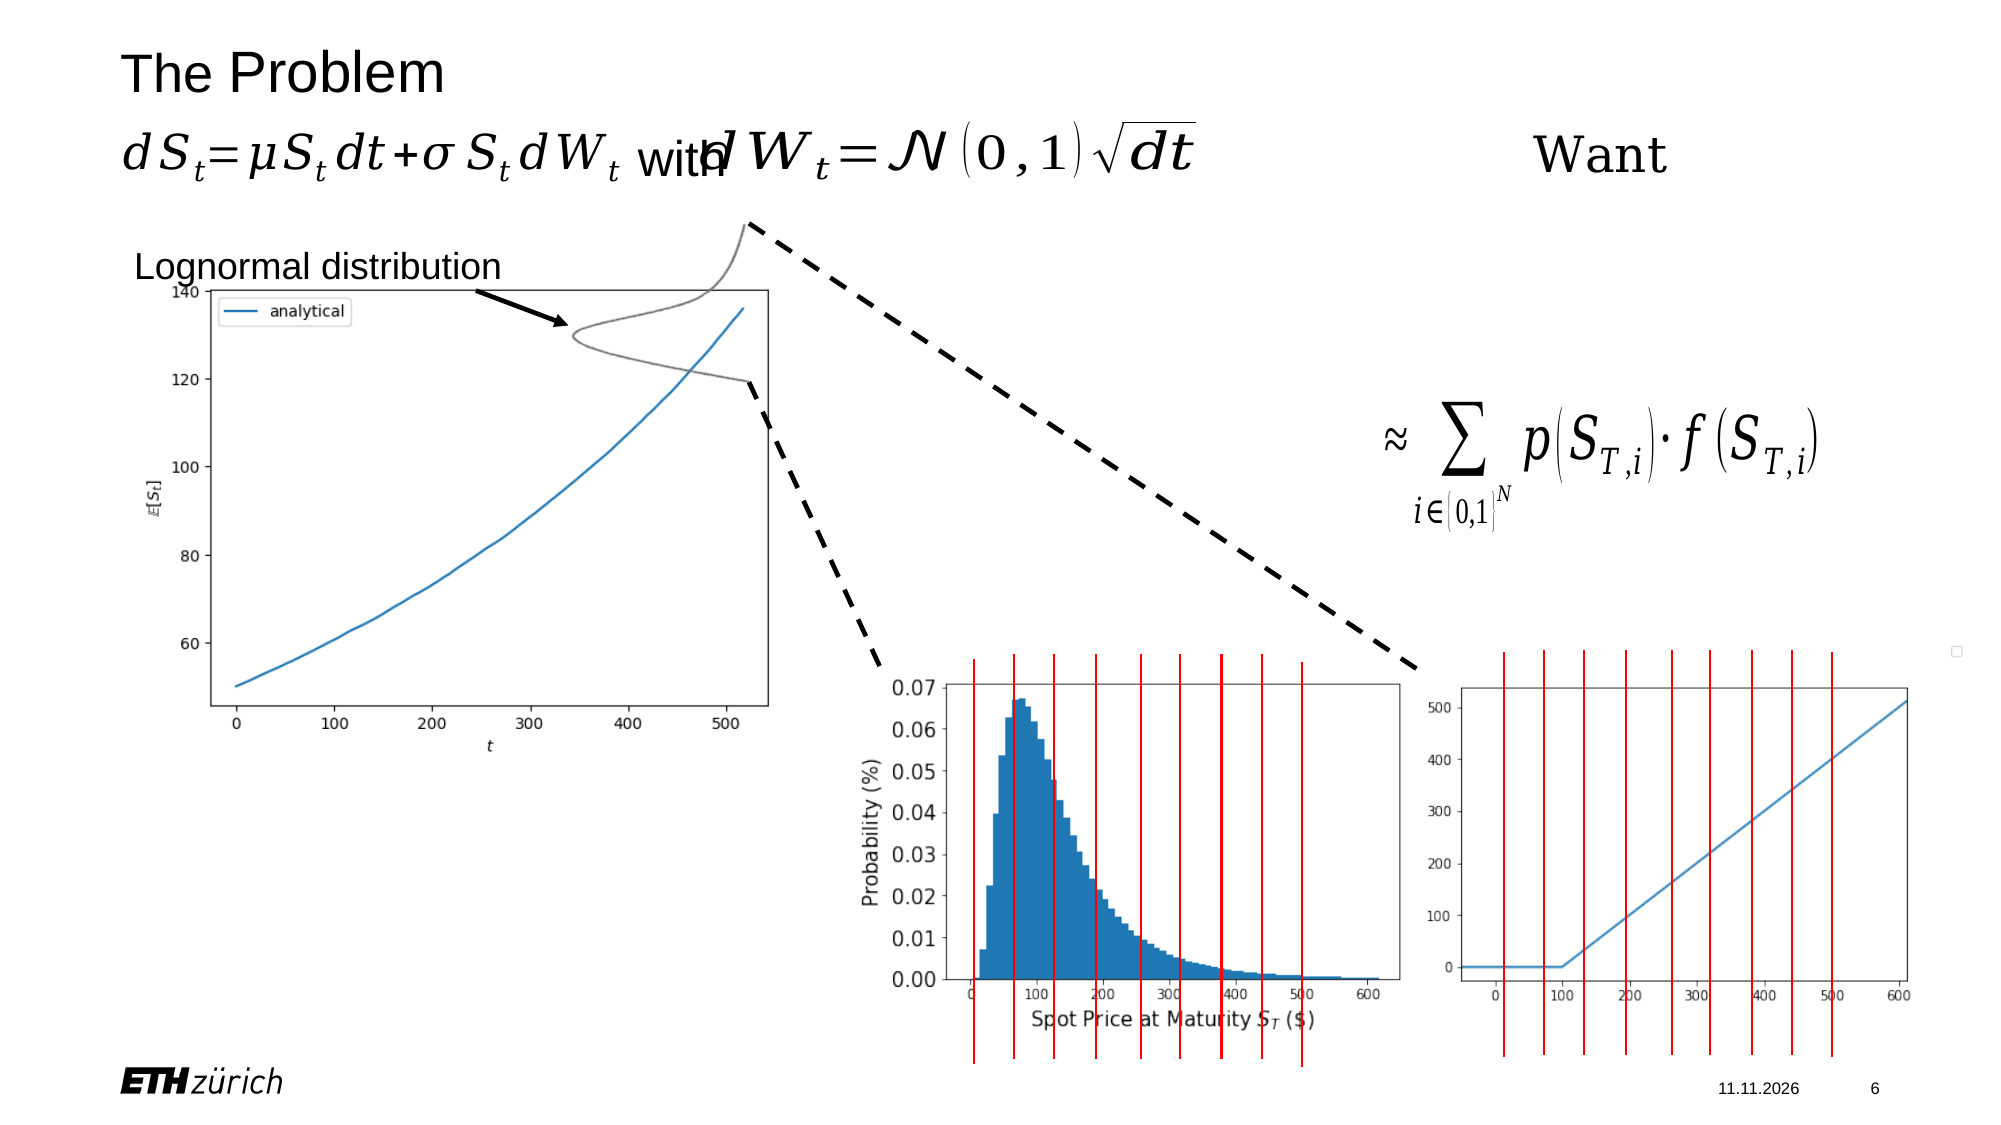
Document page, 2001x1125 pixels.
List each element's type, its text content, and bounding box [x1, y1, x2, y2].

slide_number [1718, 1069, 1819, 1106]
title The Problem [120, 42, 1880, 191]
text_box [119, 223, 1420, 1043]
slide_number 6 [1827, 1069, 1880, 1106]
text_box with [623, 119, 742, 194]
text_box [974, 652, 1832, 1067]
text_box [1013, 653, 1262, 1059]
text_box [1417, 591, 1967, 1013]
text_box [1544, 650, 1792, 1056]
picture [120, 1067, 282, 1094]
